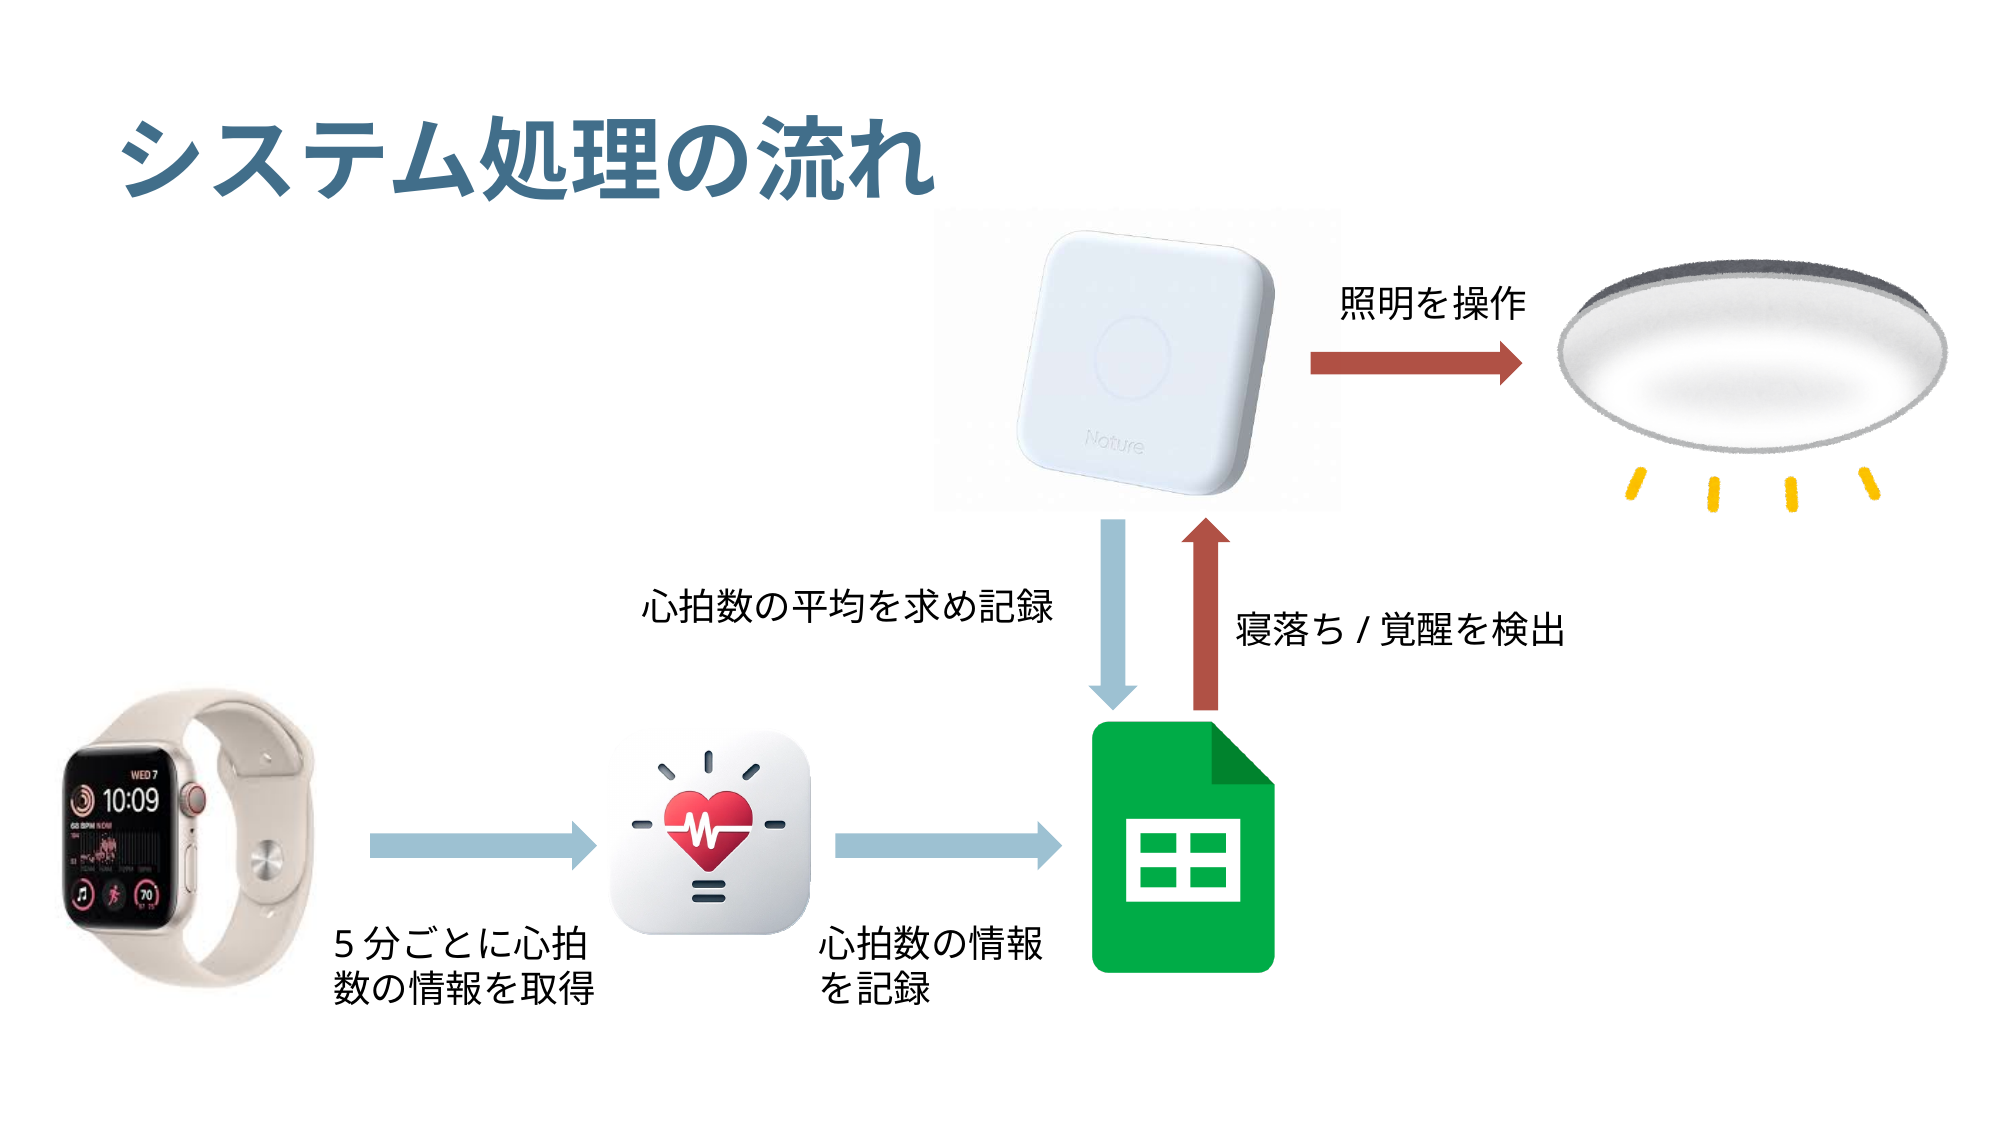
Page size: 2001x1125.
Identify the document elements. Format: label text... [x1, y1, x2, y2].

text_box [369, 832, 498, 859]
picture [1543, 227, 1964, 557]
picture [1046, 710, 1320, 984]
text_box [1192, 563, 1220, 710]
text_box [1085, 563, 1141, 710]
picture [934, 156, 1341, 563]
text_box [1341, 338, 1524, 389]
text_box 寝落ち/覚醒を検出 [1220, 599, 1582, 659]
text_box 5分ごとに心拍数の情報を取得 [318, 912, 498, 1018]
text_box 照明を操作 [1341, 272, 1543, 332]
text_box 心拍数の情報 を記録 [921, 912, 1122, 1018]
text_box [921, 818, 1046, 873]
title システム処理の流れ [100, 54, 1825, 273]
text_box 心拍数の平均を求め記録 [626, 575, 1089, 636]
picture [498, 624, 921, 1047]
picture [21, 680, 341, 999]
